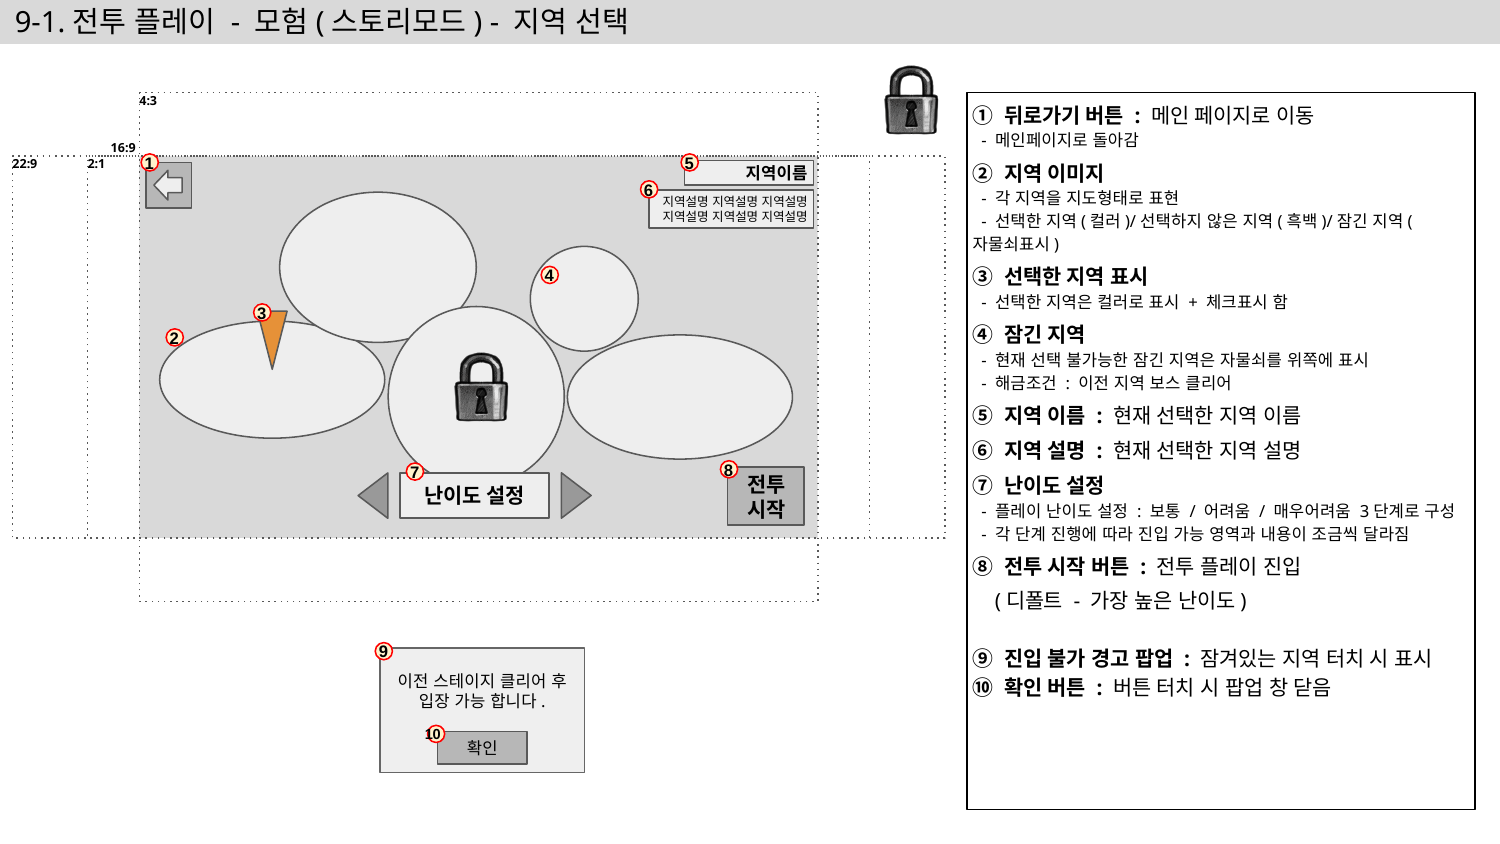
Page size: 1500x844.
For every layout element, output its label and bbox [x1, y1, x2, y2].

picture [867, 53, 955, 148]
text_box [358, 472, 388, 519]
title [0, 0, 1500, 44]
text_box [567, 334, 805, 526]
list [966, 92, 1476, 810]
text_box [561, 472, 592, 519]
text_box [364, 636, 585, 773]
text_box [669, 147, 814, 186]
picture [437, 339, 525, 435]
text_box [629, 174, 814, 229]
text_box [154, 192, 565, 519]
text_box [529, 246, 639, 352]
text_box [129, 147, 192, 208]
